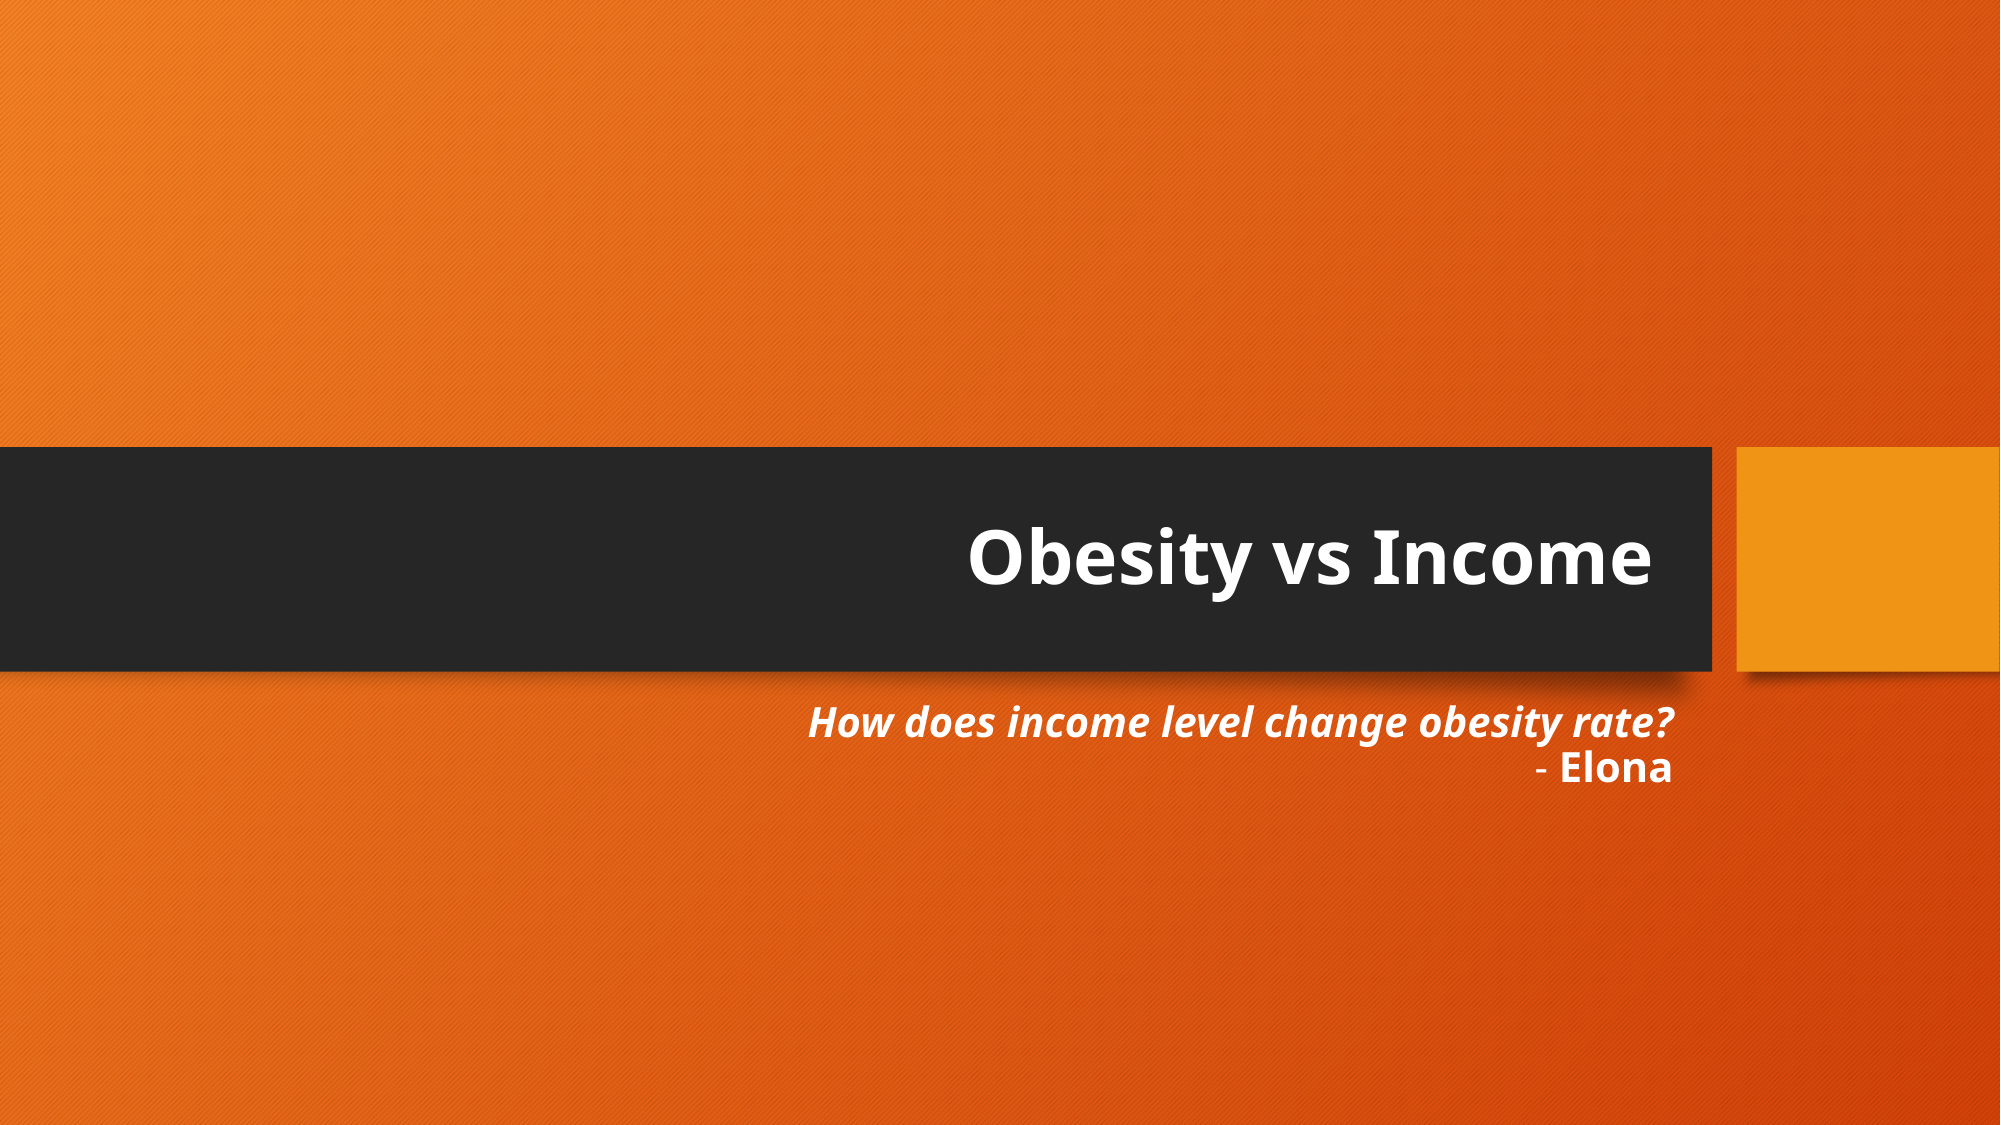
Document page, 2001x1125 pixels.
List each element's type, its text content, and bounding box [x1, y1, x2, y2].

picture [1736, 672, 2000, 695]
picture [0, 672, 1713, 724]
list How does income level change obesity rate? - Elona [111, 694, 1689, 974]
title Obesity vs Income [111, 470, 1689, 650]
